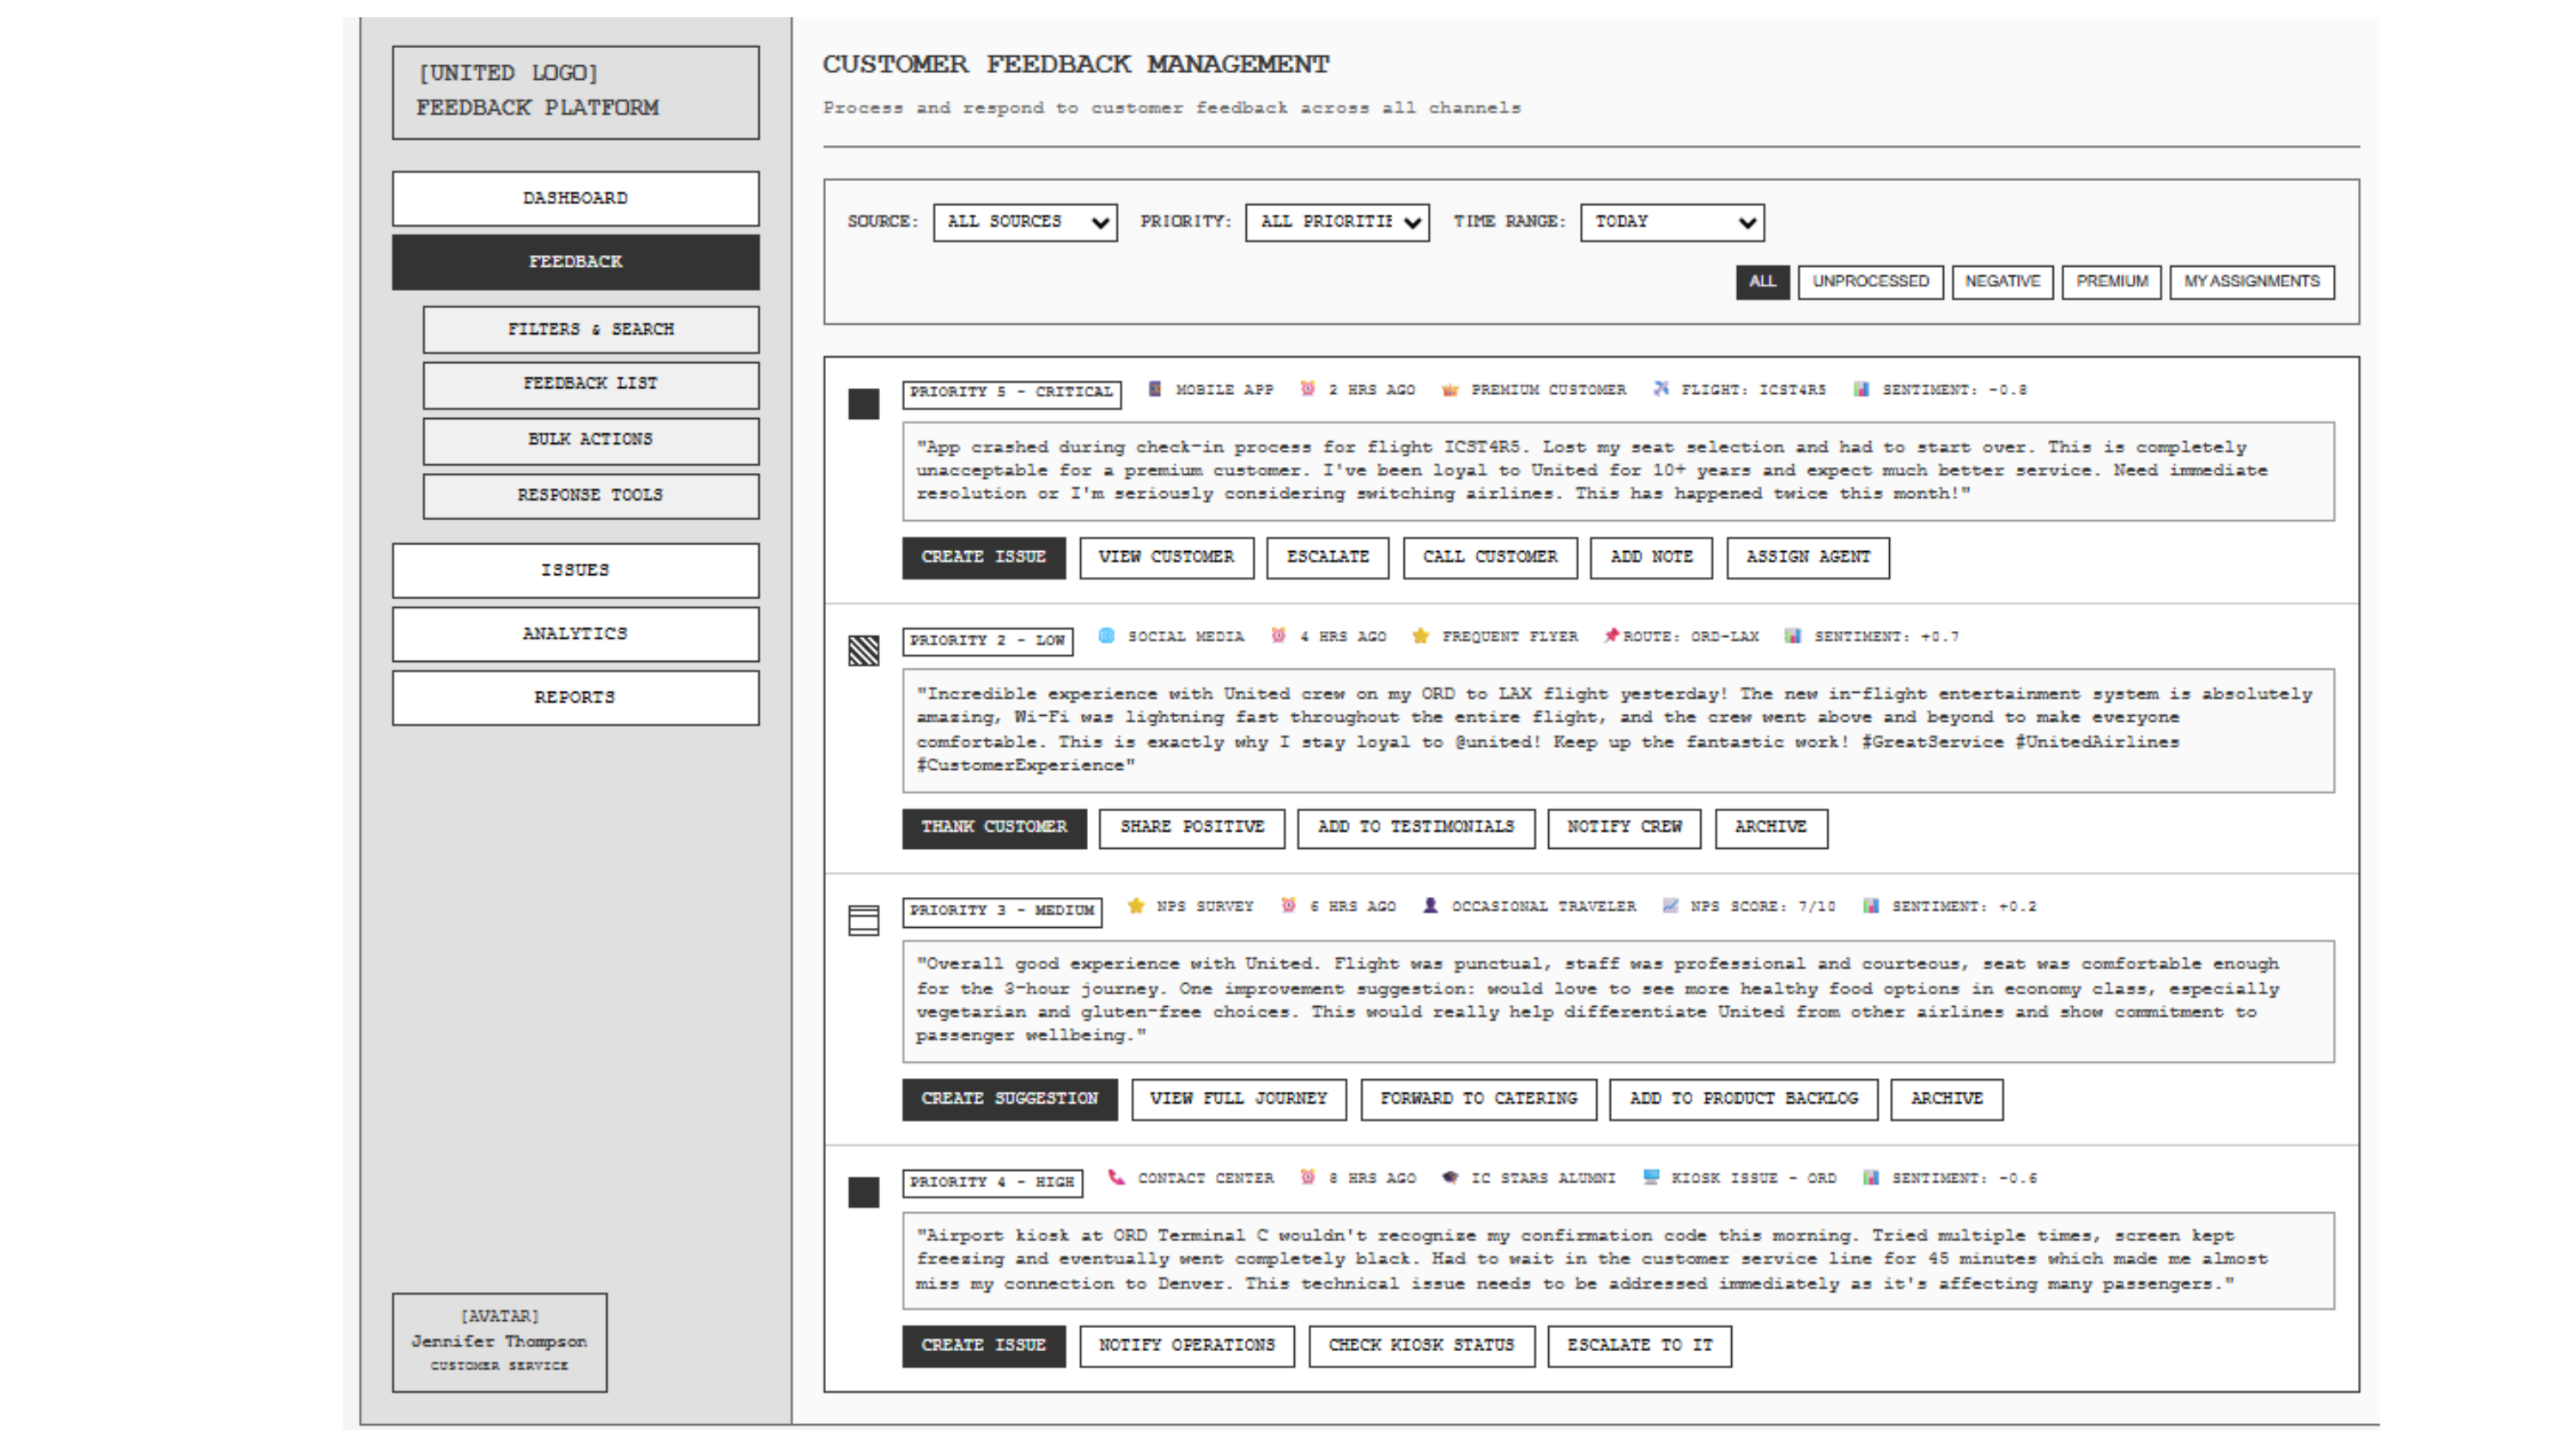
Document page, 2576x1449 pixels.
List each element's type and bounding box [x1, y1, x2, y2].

text_box [343, 17, 2380, 1430]
